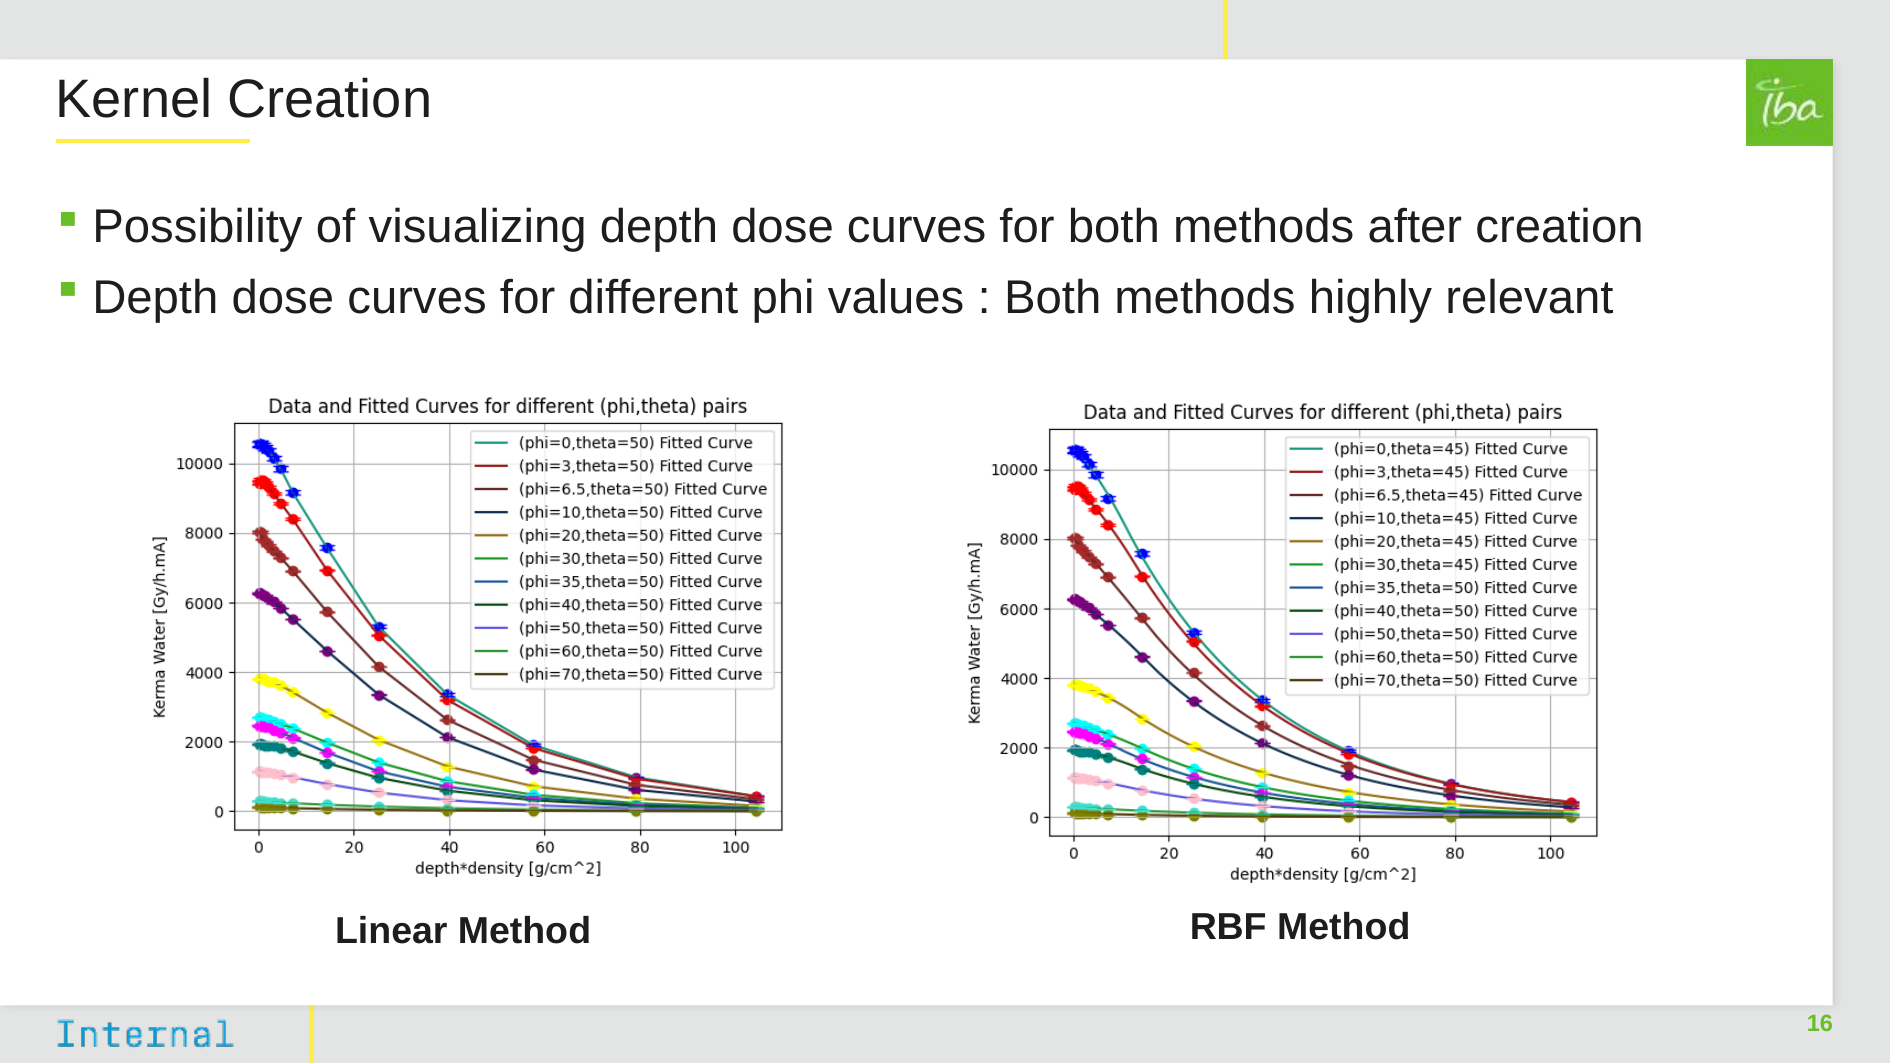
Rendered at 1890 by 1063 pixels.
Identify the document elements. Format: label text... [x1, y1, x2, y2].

slide_number 16 [1632, 1008, 1833, 1062]
text_box RBF Method [1175, 895, 1570, 955]
picture [55, 1015, 237, 1055]
text_box Linear Method [320, 898, 715, 959]
picture [1746, 59, 1833, 146]
list Possibility of visualizing depth dose curves for both methods after creation Depth dose curves for different phi values : Both methods highly relevant [57, 202, 1777, 949]
title Kernel Creation [55, 56, 1725, 143]
picture [146, 359, 852, 888]
picture [961, 365, 1667, 895]
